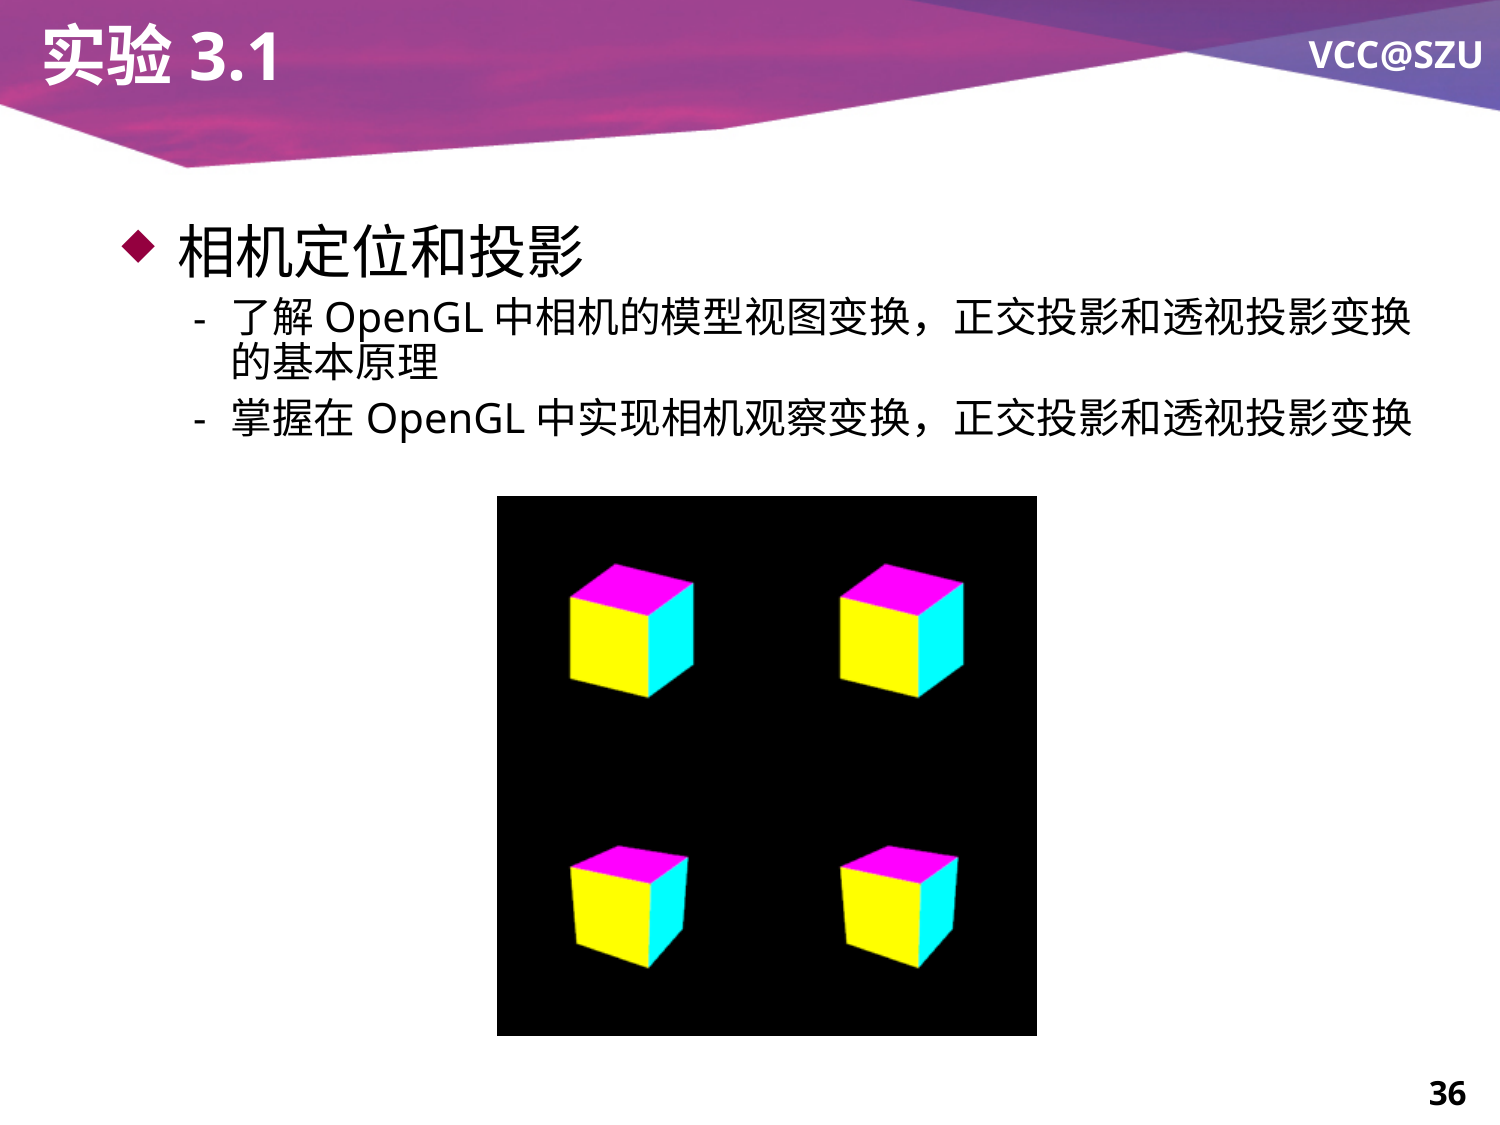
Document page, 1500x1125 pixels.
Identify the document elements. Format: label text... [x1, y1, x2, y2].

title 实验3.1 [25, 15, 1320, 104]
list 相机定位和投影 了解OpenGL中相机的模型视图变换，正交投影和透视投影变换的基本原理 掌握在OpenGL中实现相机观察变换，正交投影和透视投影变换 [103, 216, 1431, 930]
picture [0, 0, 1500, 1125]
slide_number 36 [1384, 1065, 1500, 1125]
